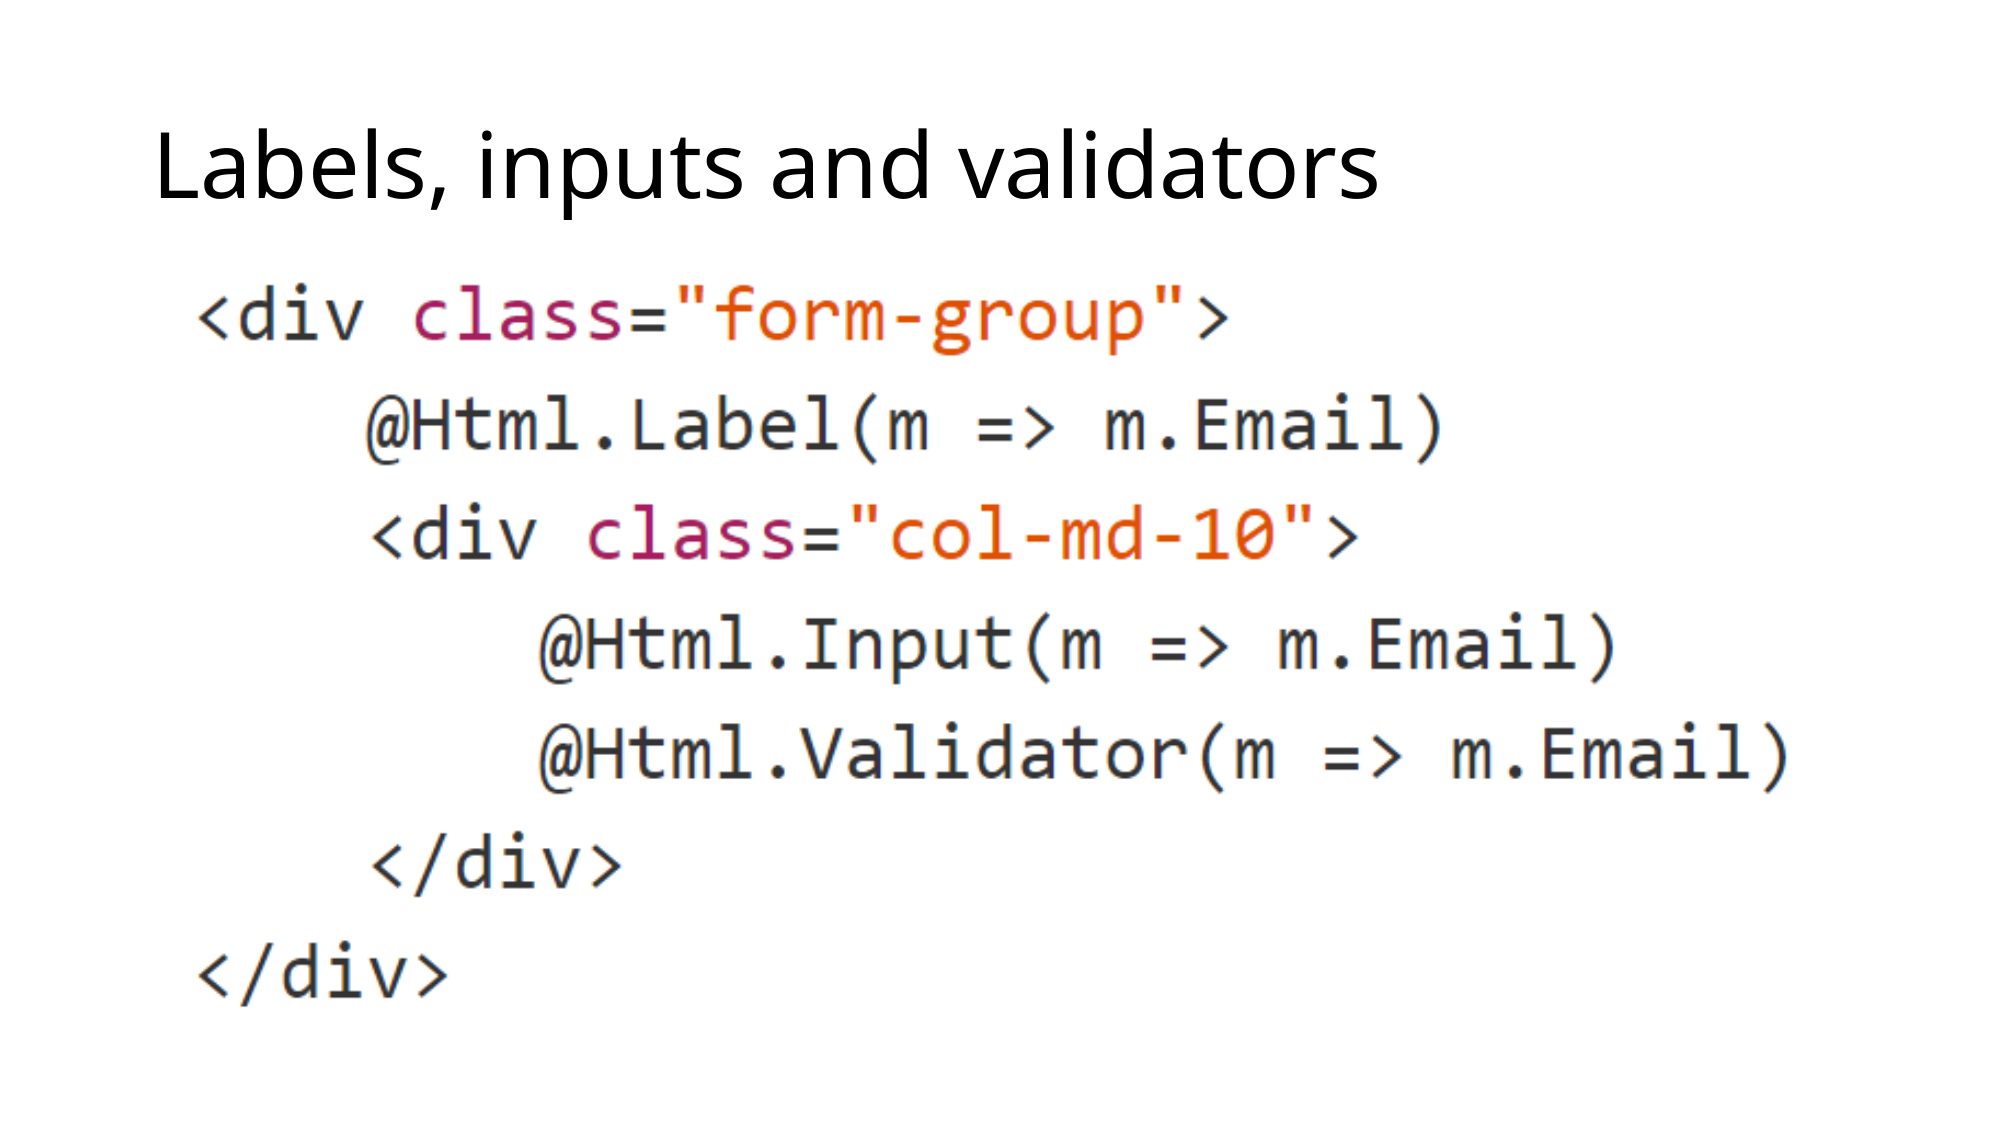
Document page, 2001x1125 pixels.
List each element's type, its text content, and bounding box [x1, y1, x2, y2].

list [180, 277, 1806, 1029]
title Labels, inputs and validators [137, 59, 1863, 278]
